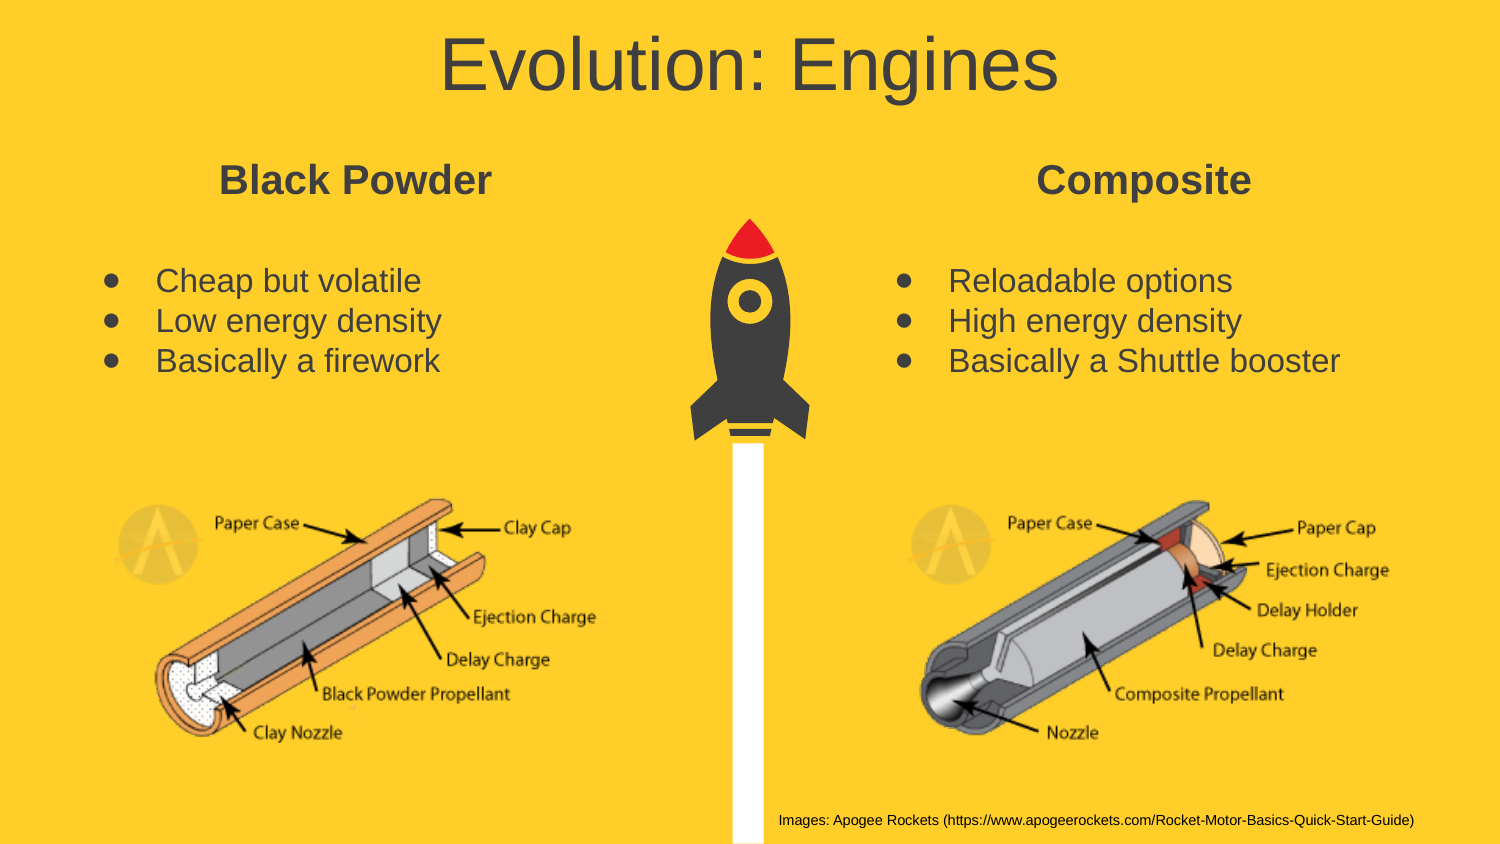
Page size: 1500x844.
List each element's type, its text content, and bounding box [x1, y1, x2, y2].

text_box [690, 256, 810, 441]
text_box Reloadable options High energy density Basically a Shuttle booster [858, 244, 1439, 394]
picture [105, 487, 606, 754]
text_box Black Powder [109, 137, 602, 218]
text_box Cheap but volatile Low energy density Basically a firework [65, 244, 646, 394]
text_box Composite [898, 137, 1391, 218]
text_box Images: Apogee Rockets (https://www.apogeerockets.com/Rocket-Motor-Basics-Quick-Start-Guide) [763, 803, 1500, 844]
text_box [725, 218, 775, 259]
text_box Evolution: Engines [0, 0, 1500, 120]
picture [898, 487, 1399, 754]
text_box [732, 443, 764, 844]
